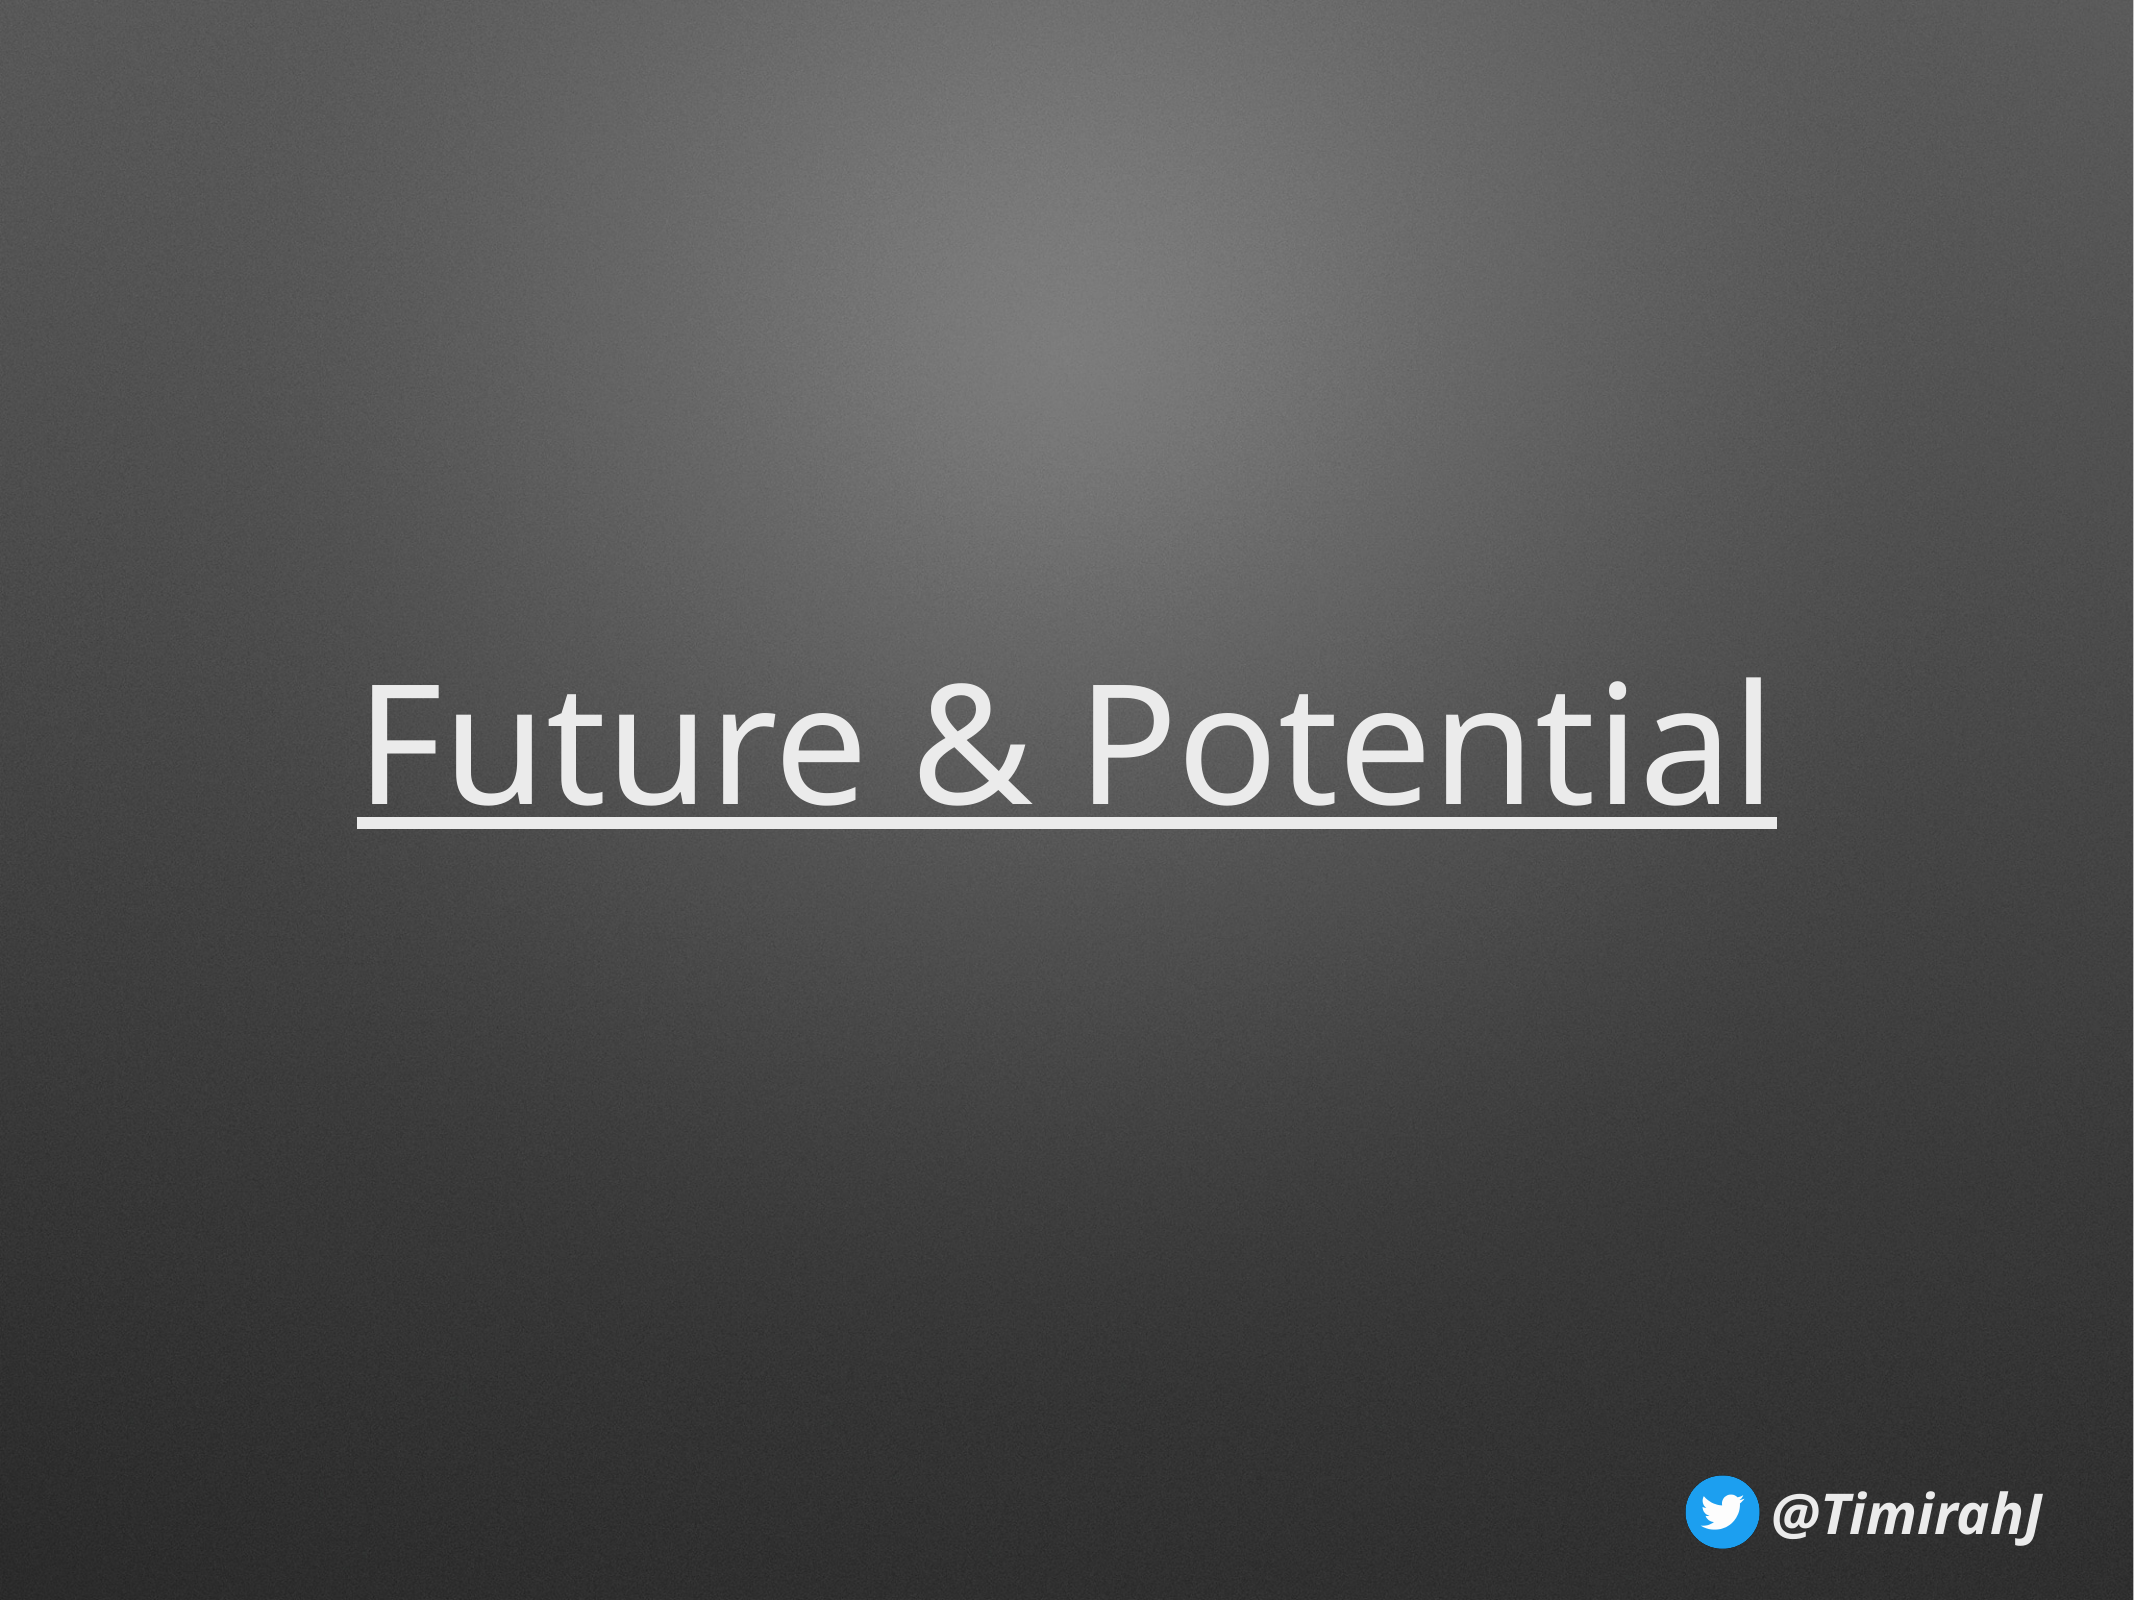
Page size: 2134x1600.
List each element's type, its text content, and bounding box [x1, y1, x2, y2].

text_box Future & Potential [208, 510, 1925, 966]
picture [0, 0, 2134, 1600]
text_box @TimirahJ [1776, 1470, 2057, 1555]
